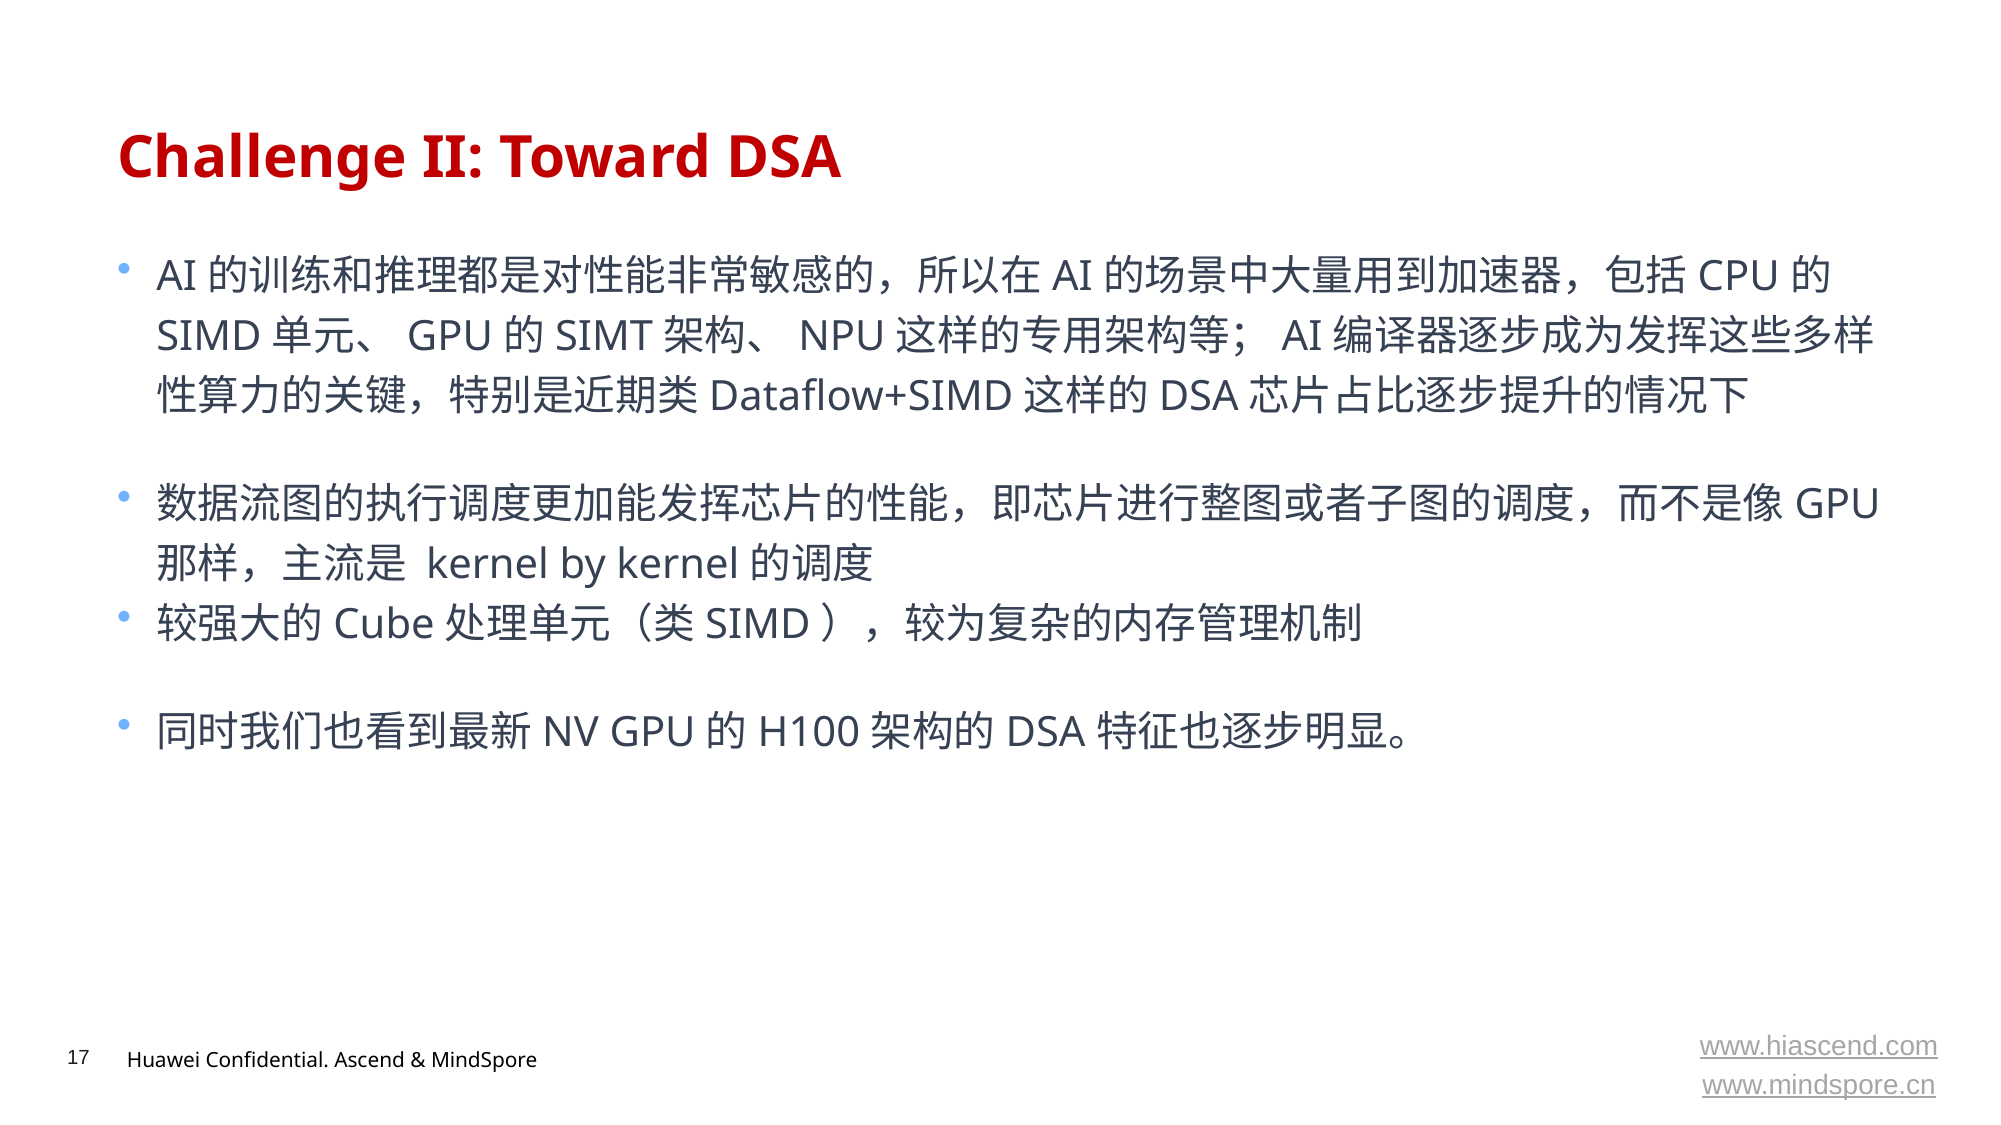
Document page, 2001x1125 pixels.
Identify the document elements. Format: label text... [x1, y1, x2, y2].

title Challenge II: Toward DSA [102, 111, 1901, 209]
list AI的训练和推理都是对性能非常敏感的，所以在AI的场景中大量用到加速器，包括CPU的SIMD单元、GPU的SIMT架构、NPU这样的专用架构等；AI编译器逐步成为发挥这些多样性算力的关键，特别是近期类Dataflow+SIMD这样的DSA芯片占比逐步提升的情况下 数据流图的执行调度更加能发挥芯片的性能，即芯片进行整图或者子图的调度，而不是像GPU那样，主流是 kernel by kernel的调度 较强大的Cube处理单元（类SIMD），较为复杂的内存管理机制 同时我们也看到最新NV GPU的H100架构的DSA特征也逐步明显。 [102, 231, 1901, 988]
